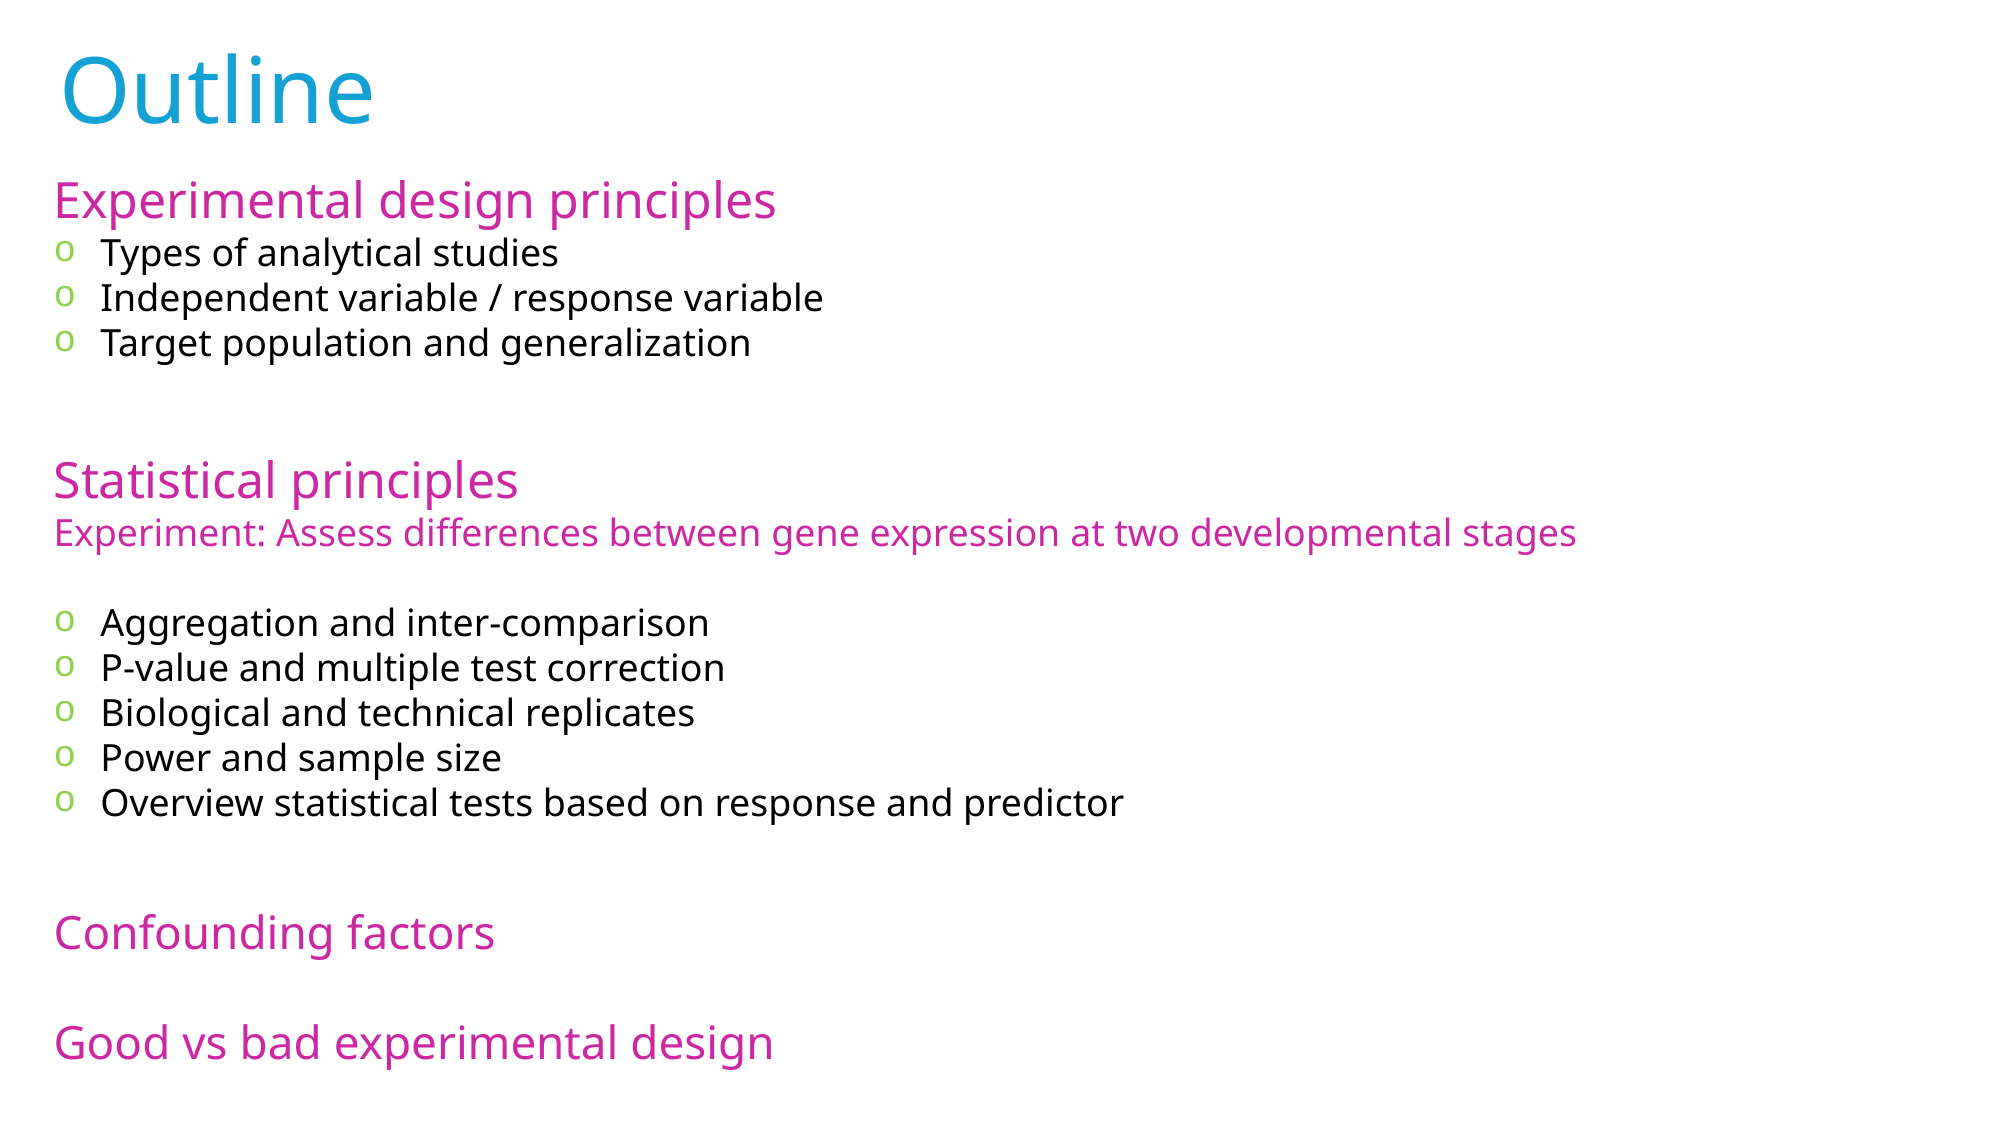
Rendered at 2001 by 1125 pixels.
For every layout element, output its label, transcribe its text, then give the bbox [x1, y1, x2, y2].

text_box Experimental design principles Types of analytical studies Independent variable / response variable Target population and generalization Statistical principles Experiment: Assess differences between gene expression at two developmental stages Aggregation and inter-comparison P-value and multiple test correction Biological and technical replicates Power and sample size Overview statistical tests based on response and predictor Confounding factors Good vs bad experimental design [38, 161, 2000, 1076]
text_box Outline [44, 24, 392, 150]
